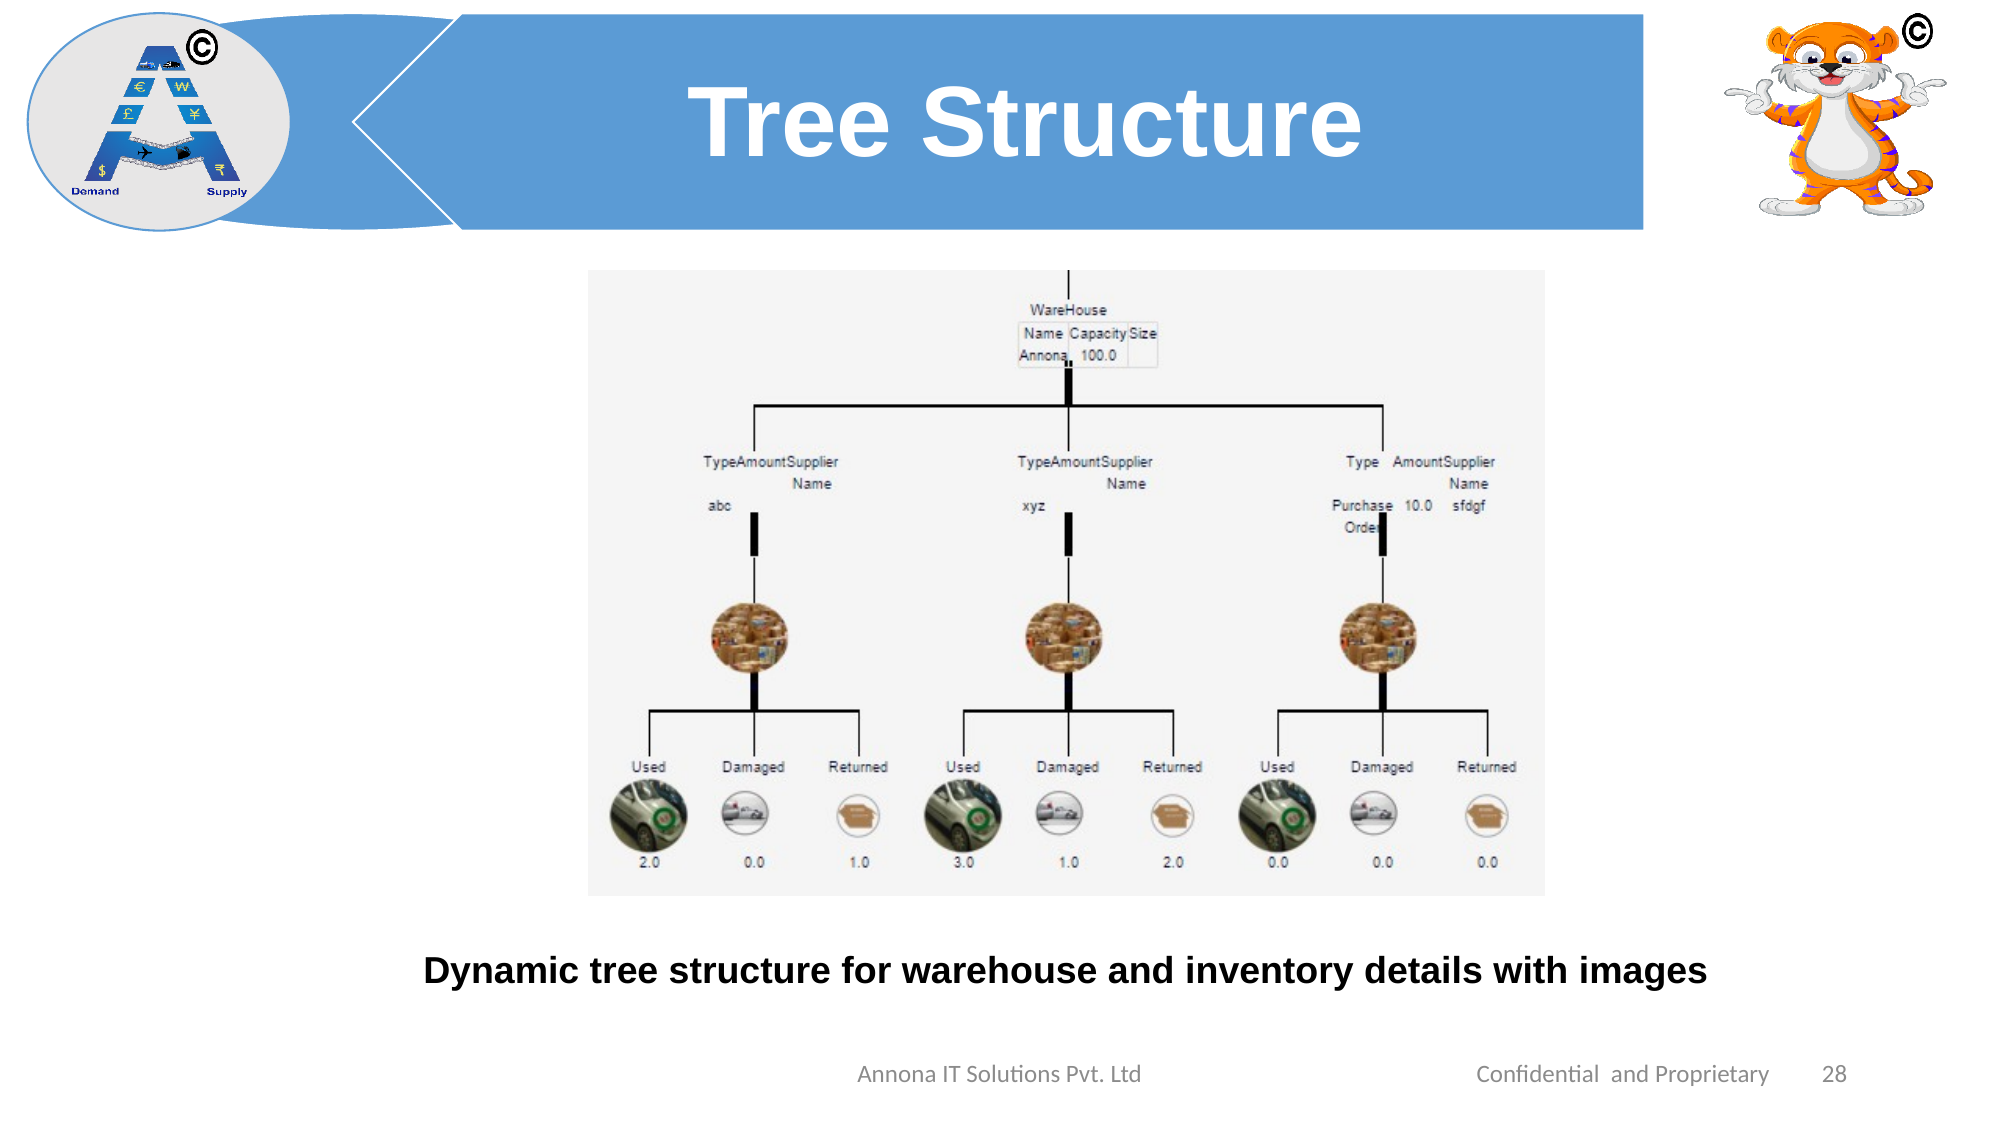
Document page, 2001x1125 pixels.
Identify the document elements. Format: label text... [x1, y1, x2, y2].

footer Annona IT Solutions Pvt. Ltd [662, 1042, 1338, 1103]
picture [186, 29, 218, 65]
slide_number Confidential and Proprietary 28 [1412, 1042, 1863, 1103]
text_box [27, 13, 1970, 231]
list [71, 46, 247, 197]
text_box Dynamic tree structure for warehouse and inventory details with images [408, 938, 1724, 999]
picture [588, 270, 1545, 896]
picture [1700, 13, 1970, 224]
